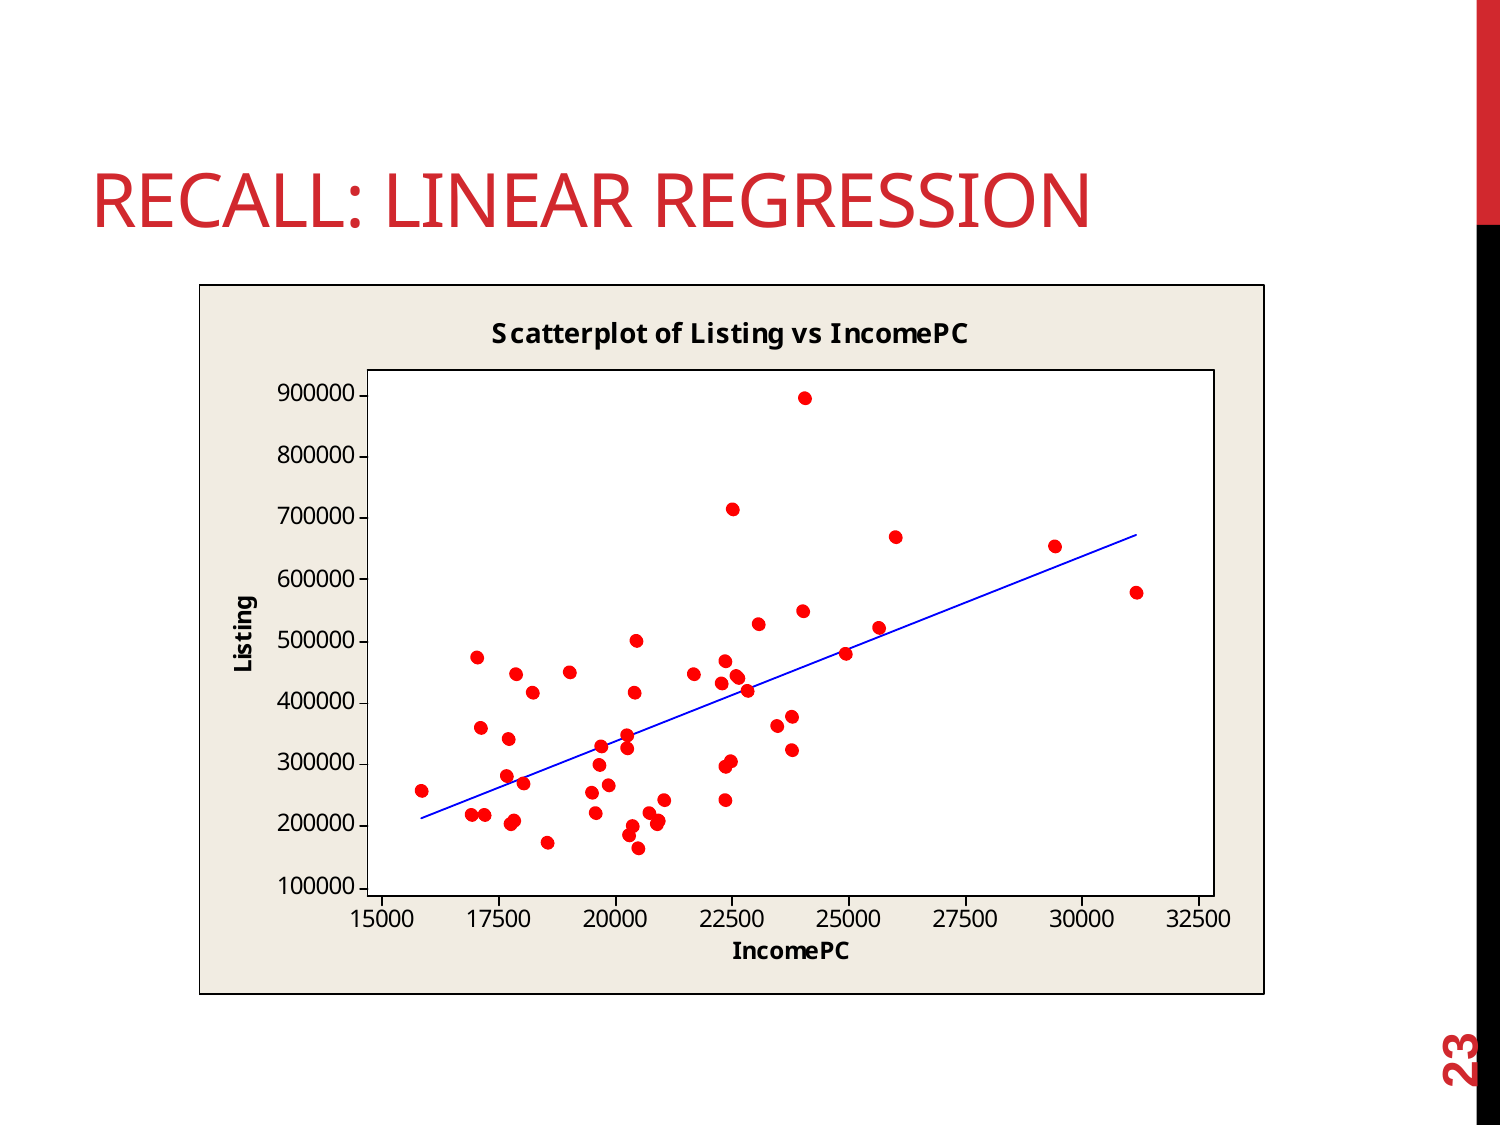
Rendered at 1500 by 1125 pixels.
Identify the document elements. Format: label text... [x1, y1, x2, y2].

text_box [198, 284, 1267, 997]
slide_number 23 [1427, 887, 1488, 1104]
title Recall: Linear Regression [75, 25, 1325, 250]
